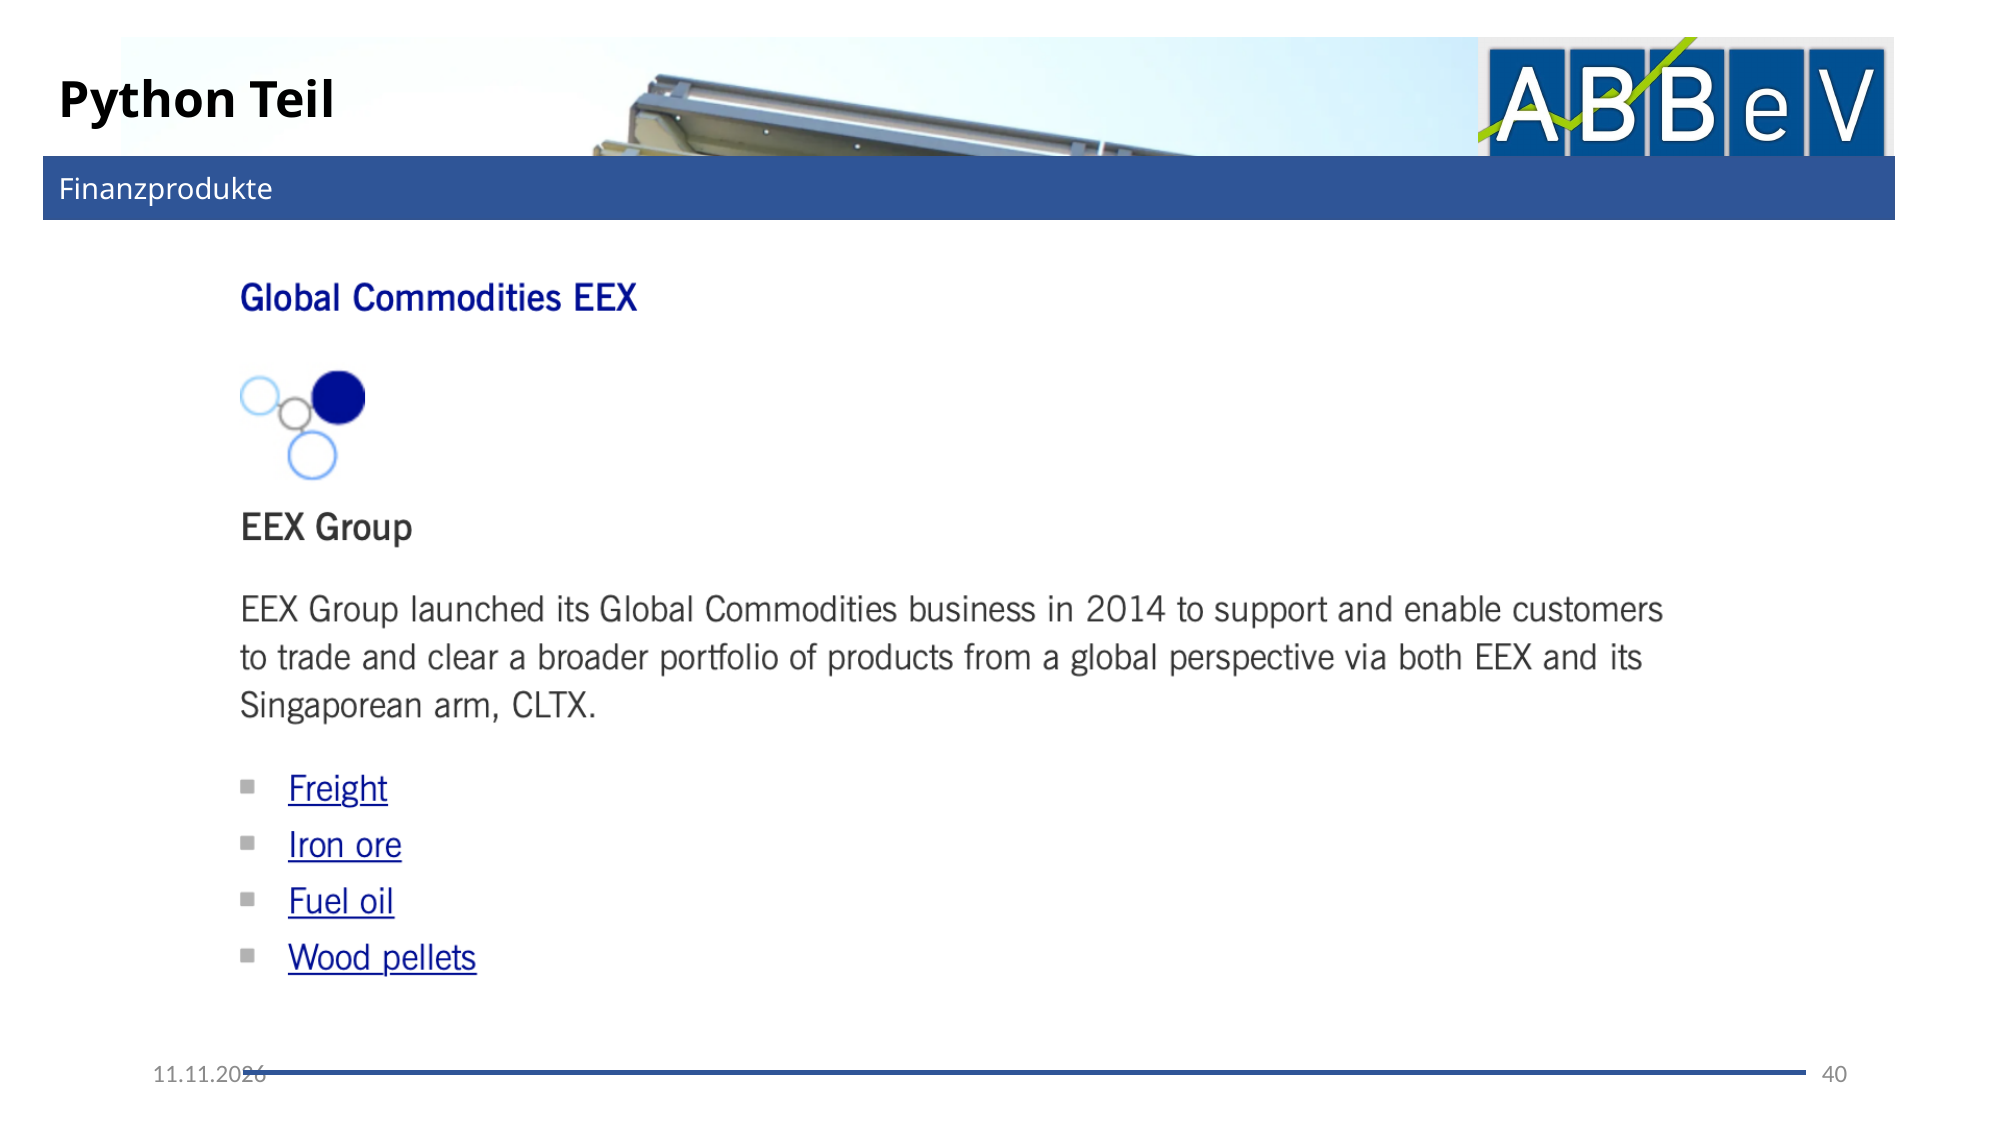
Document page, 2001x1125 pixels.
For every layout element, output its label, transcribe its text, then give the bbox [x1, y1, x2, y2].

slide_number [137, 1042, 588, 1103]
slide_number 40 [1412, 1042, 1863, 1103]
title Python Teil [43, 45, 121, 156]
picture [215, 269, 1672, 1001]
text_box Finanzprodukte [43, 156, 1895, 220]
picture [121, 37, 1894, 171]
